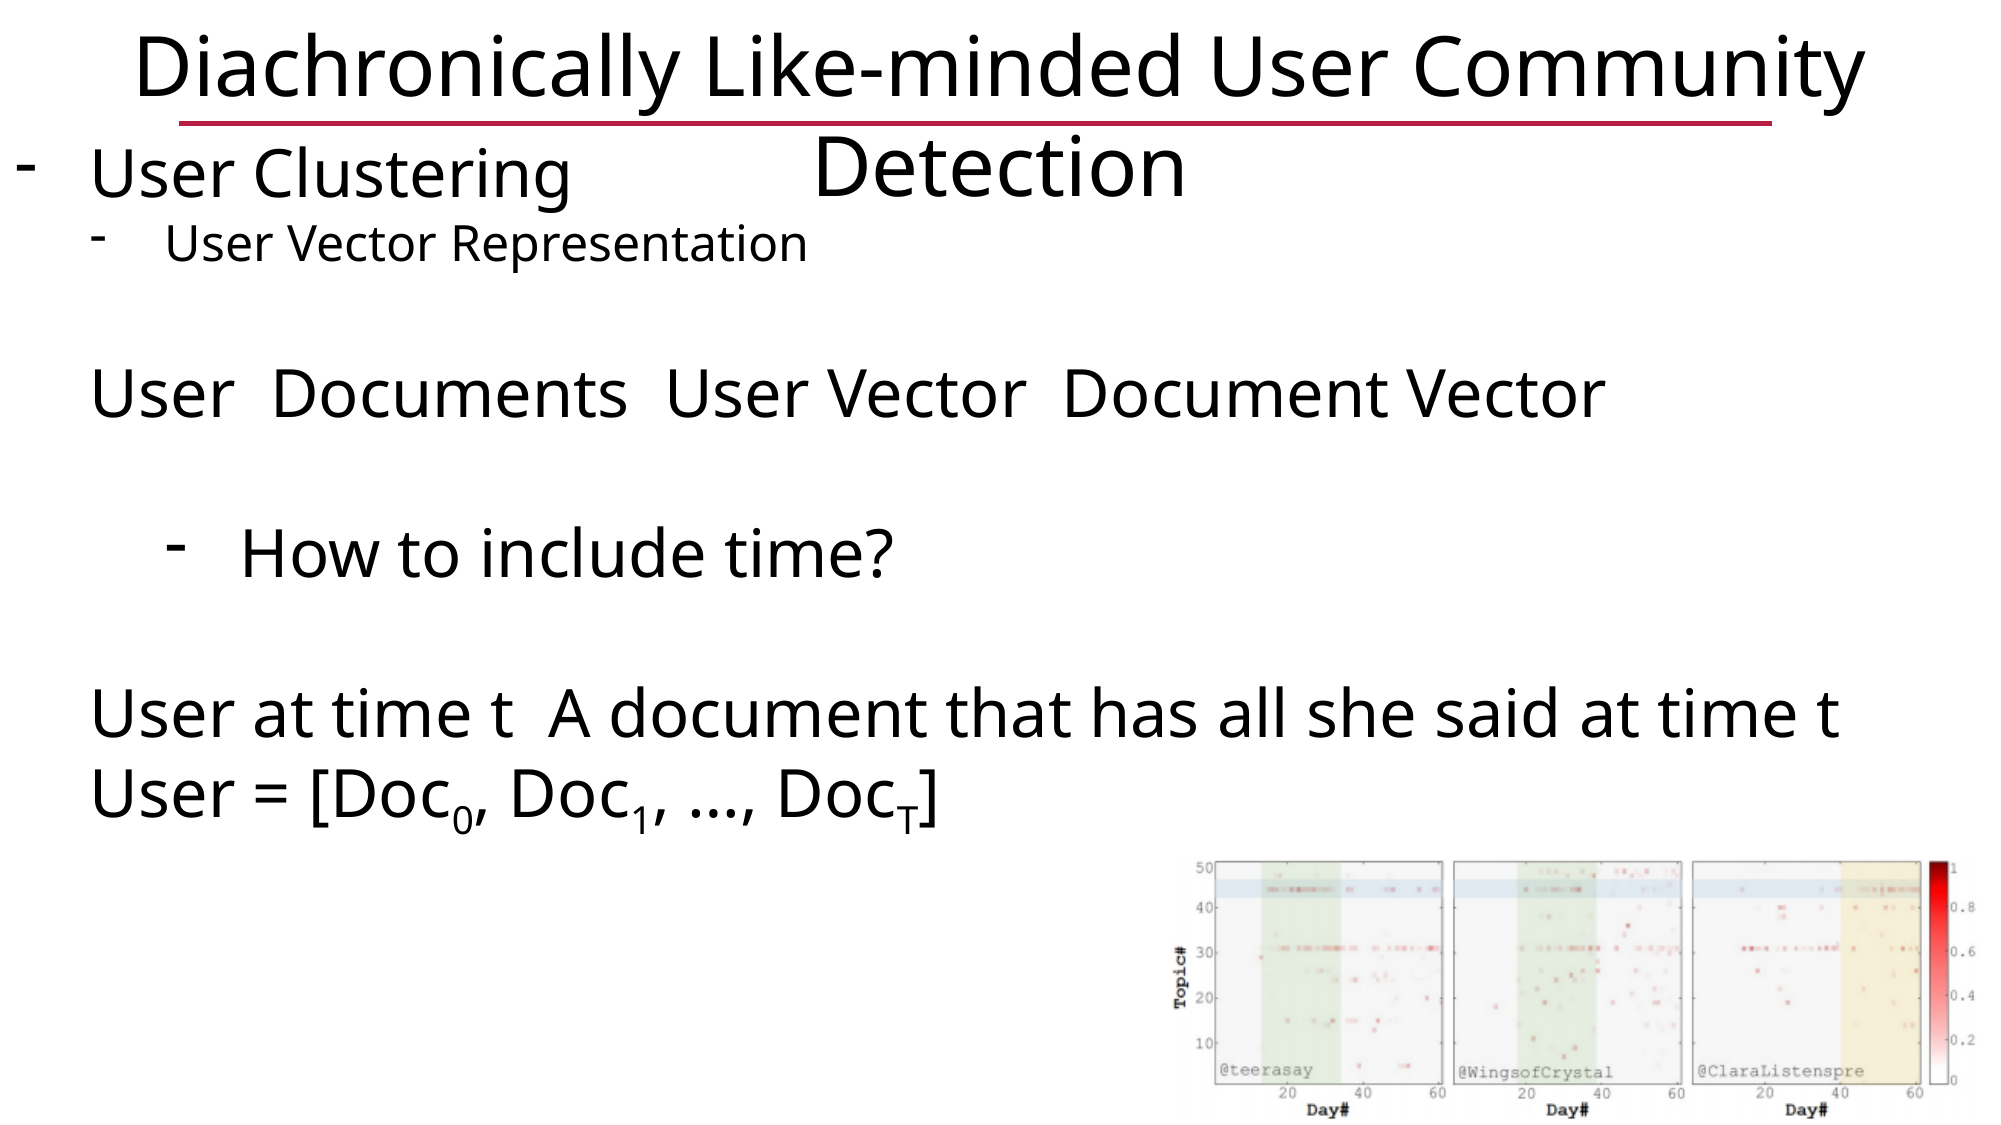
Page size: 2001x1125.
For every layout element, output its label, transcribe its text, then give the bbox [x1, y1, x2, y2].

text_box Diachronically Like-minded User Community Detection [0, 6, 2000, 221]
picture [1158, 852, 2000, 1125]
